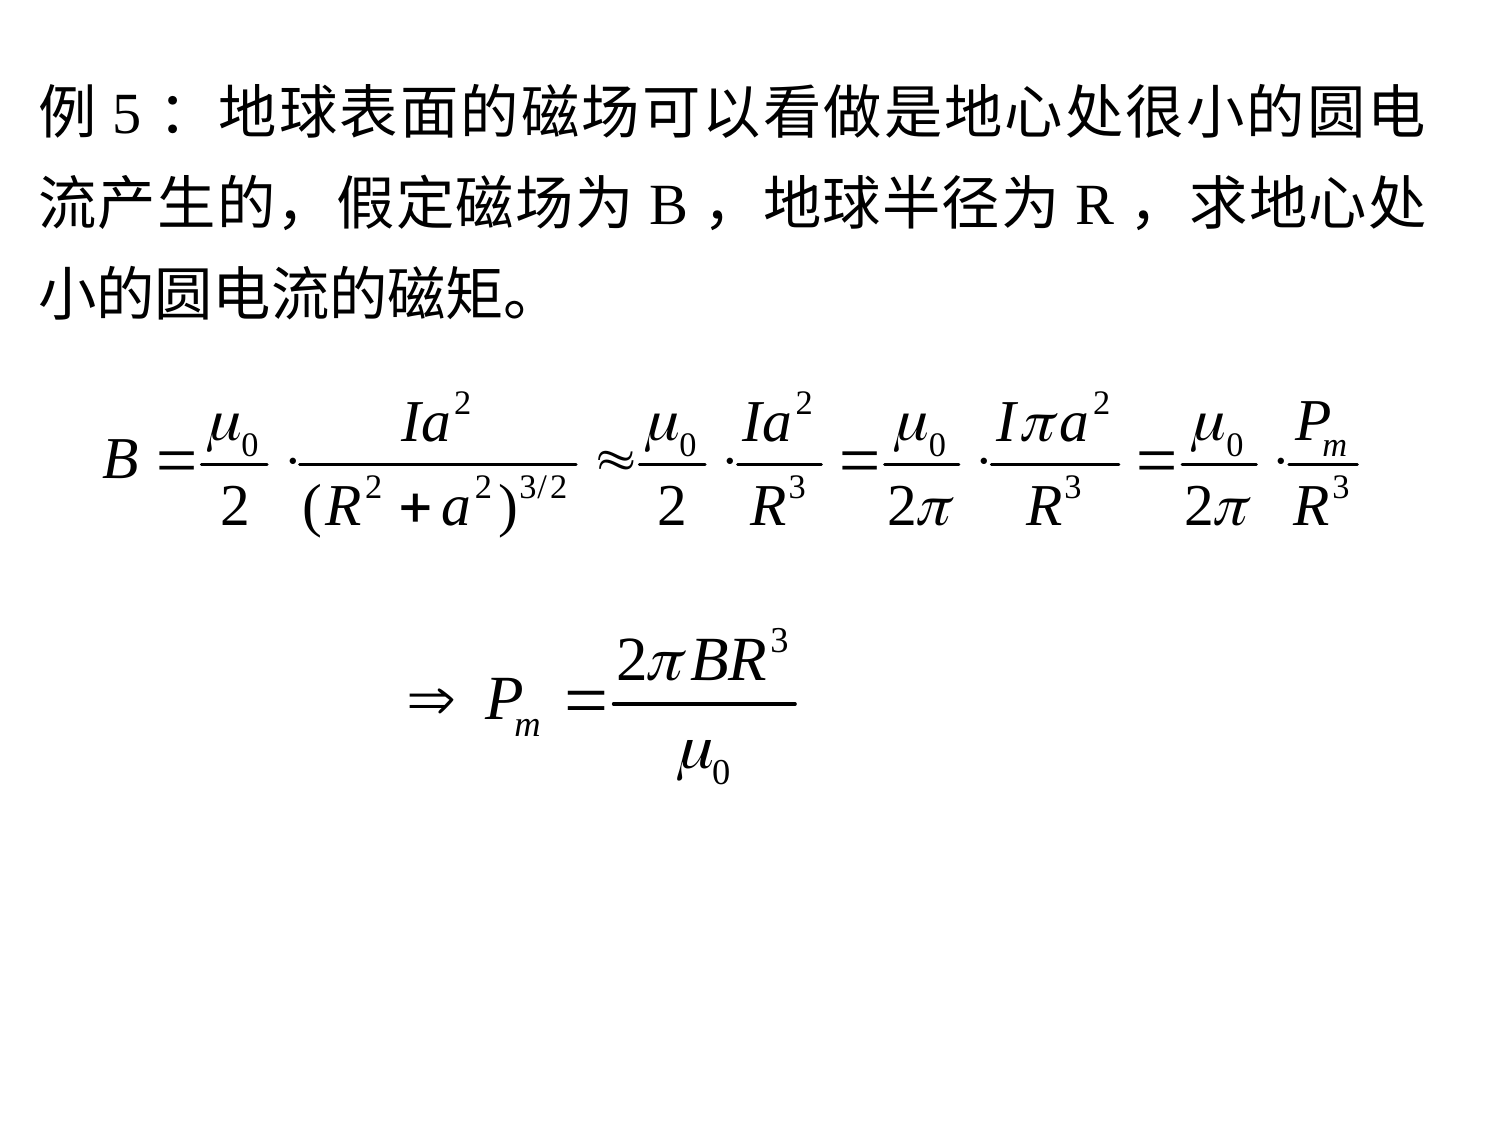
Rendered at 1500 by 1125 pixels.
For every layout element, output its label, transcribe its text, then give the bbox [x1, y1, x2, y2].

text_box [398, 609, 809, 799]
text_box 例5：地球表面的磁场可以看做是地心处很小的圆电流产生的，假定磁场为B，地球半径为R，求地心处小的圆电流的磁矩。 [23, 46, 1442, 335]
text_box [91, 374, 1371, 549]
